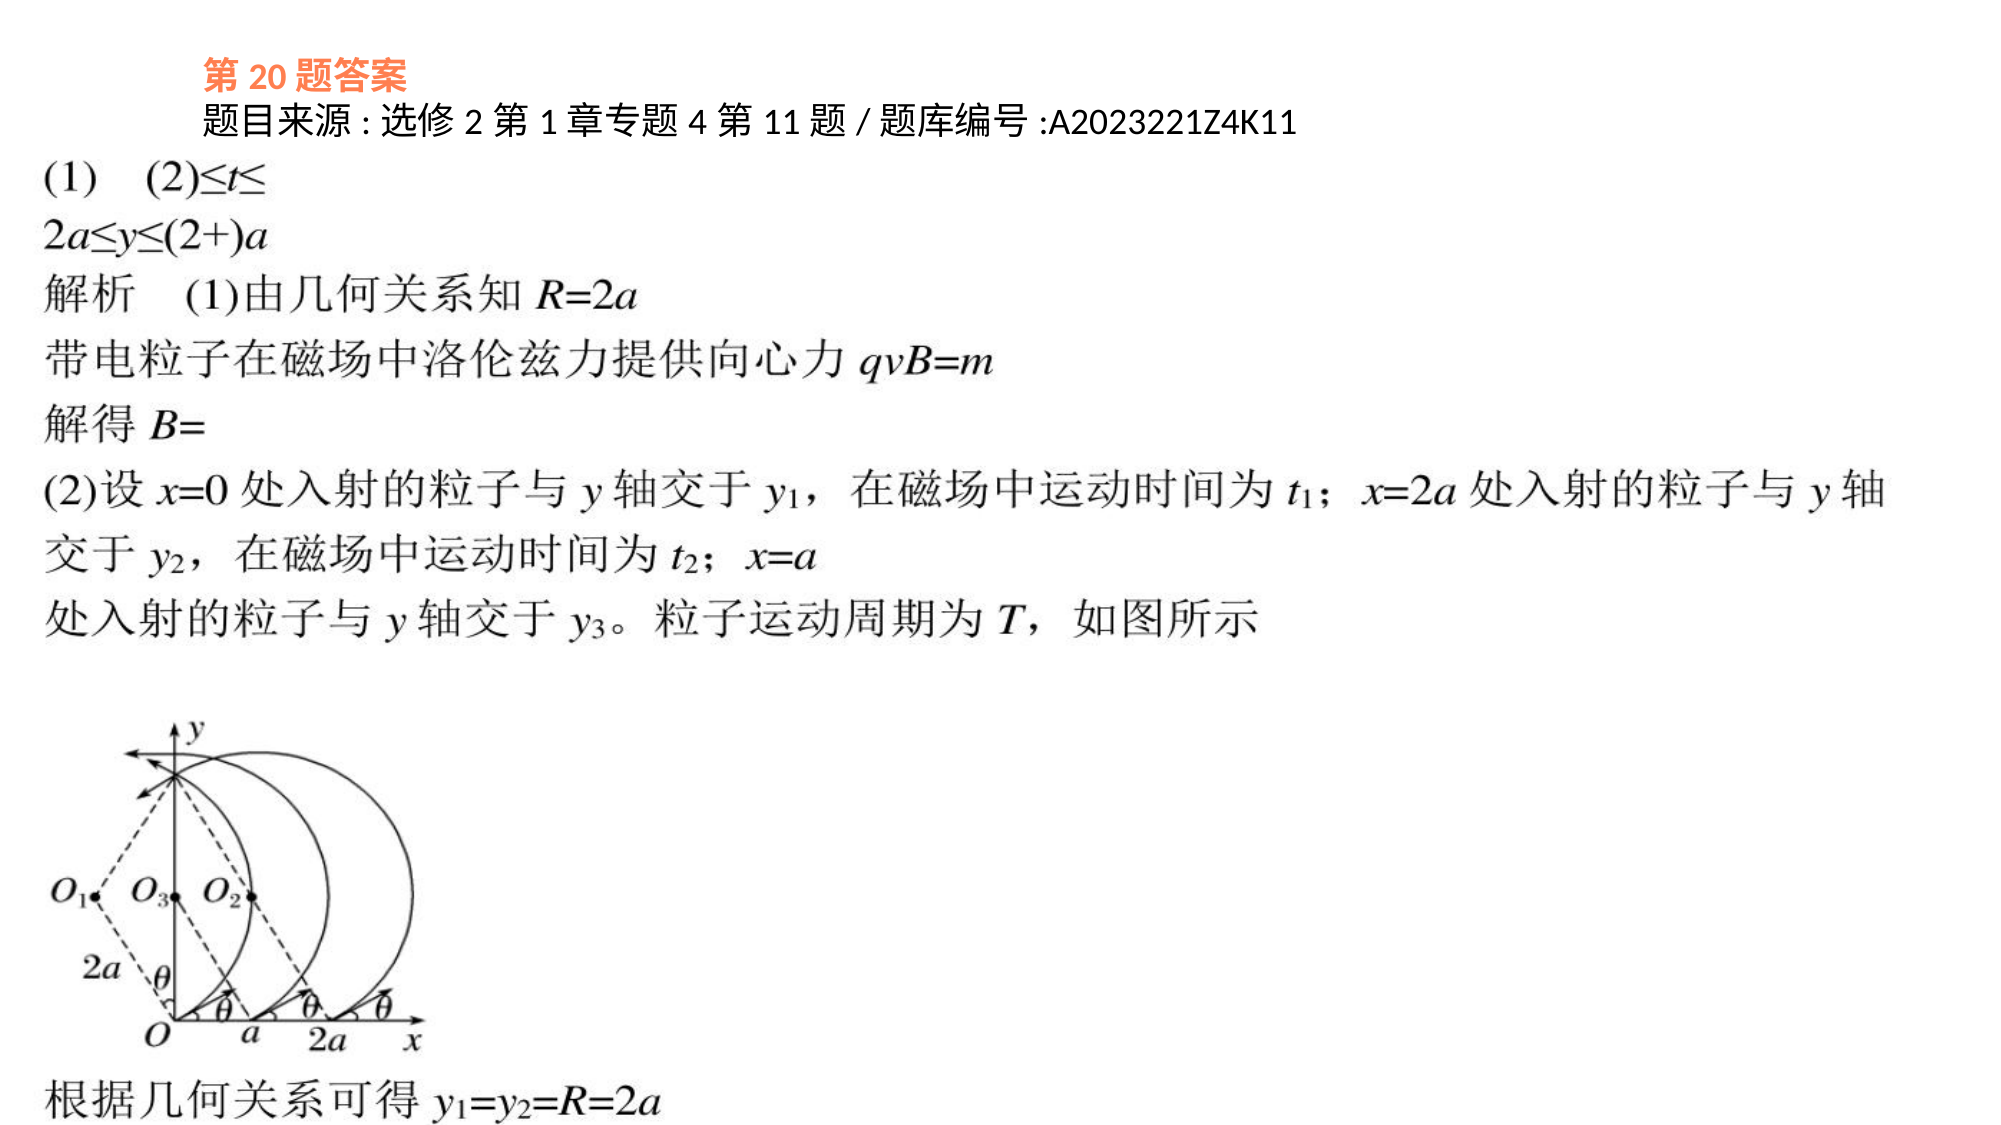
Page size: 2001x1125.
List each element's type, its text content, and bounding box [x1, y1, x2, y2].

picture [0, 149, 1949, 1125]
text_box 第20题答案 题目来源:选修2第1章专题4第11题/题库编号:A2023221Z4K11 [187, 0, 1313, 148]
